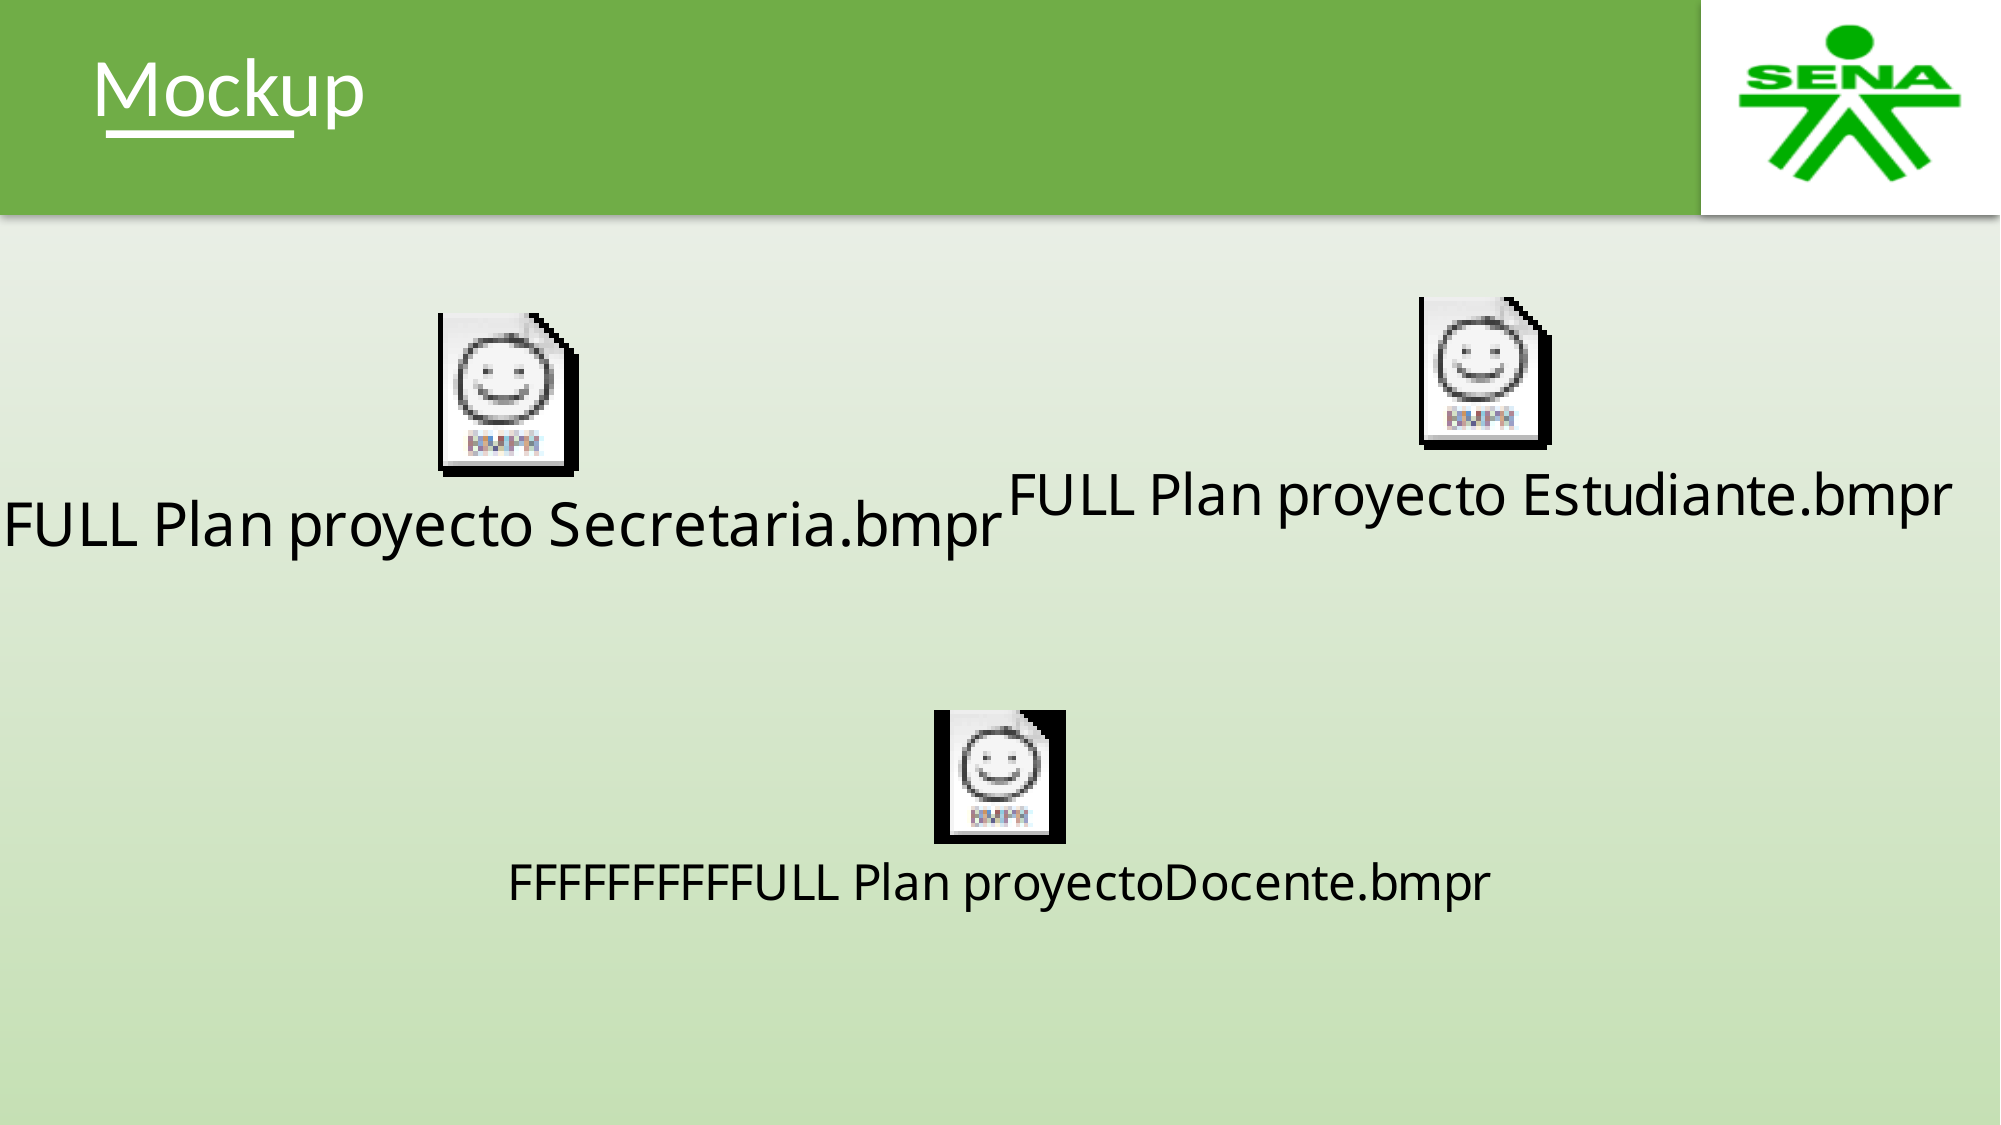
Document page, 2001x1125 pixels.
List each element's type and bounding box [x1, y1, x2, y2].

text_box [0, 314, 1090, 583]
text_box [0, 0, 2000, 215]
text_box [915, 297, 2000, 550]
text_box [404, 710, 1596, 931]
